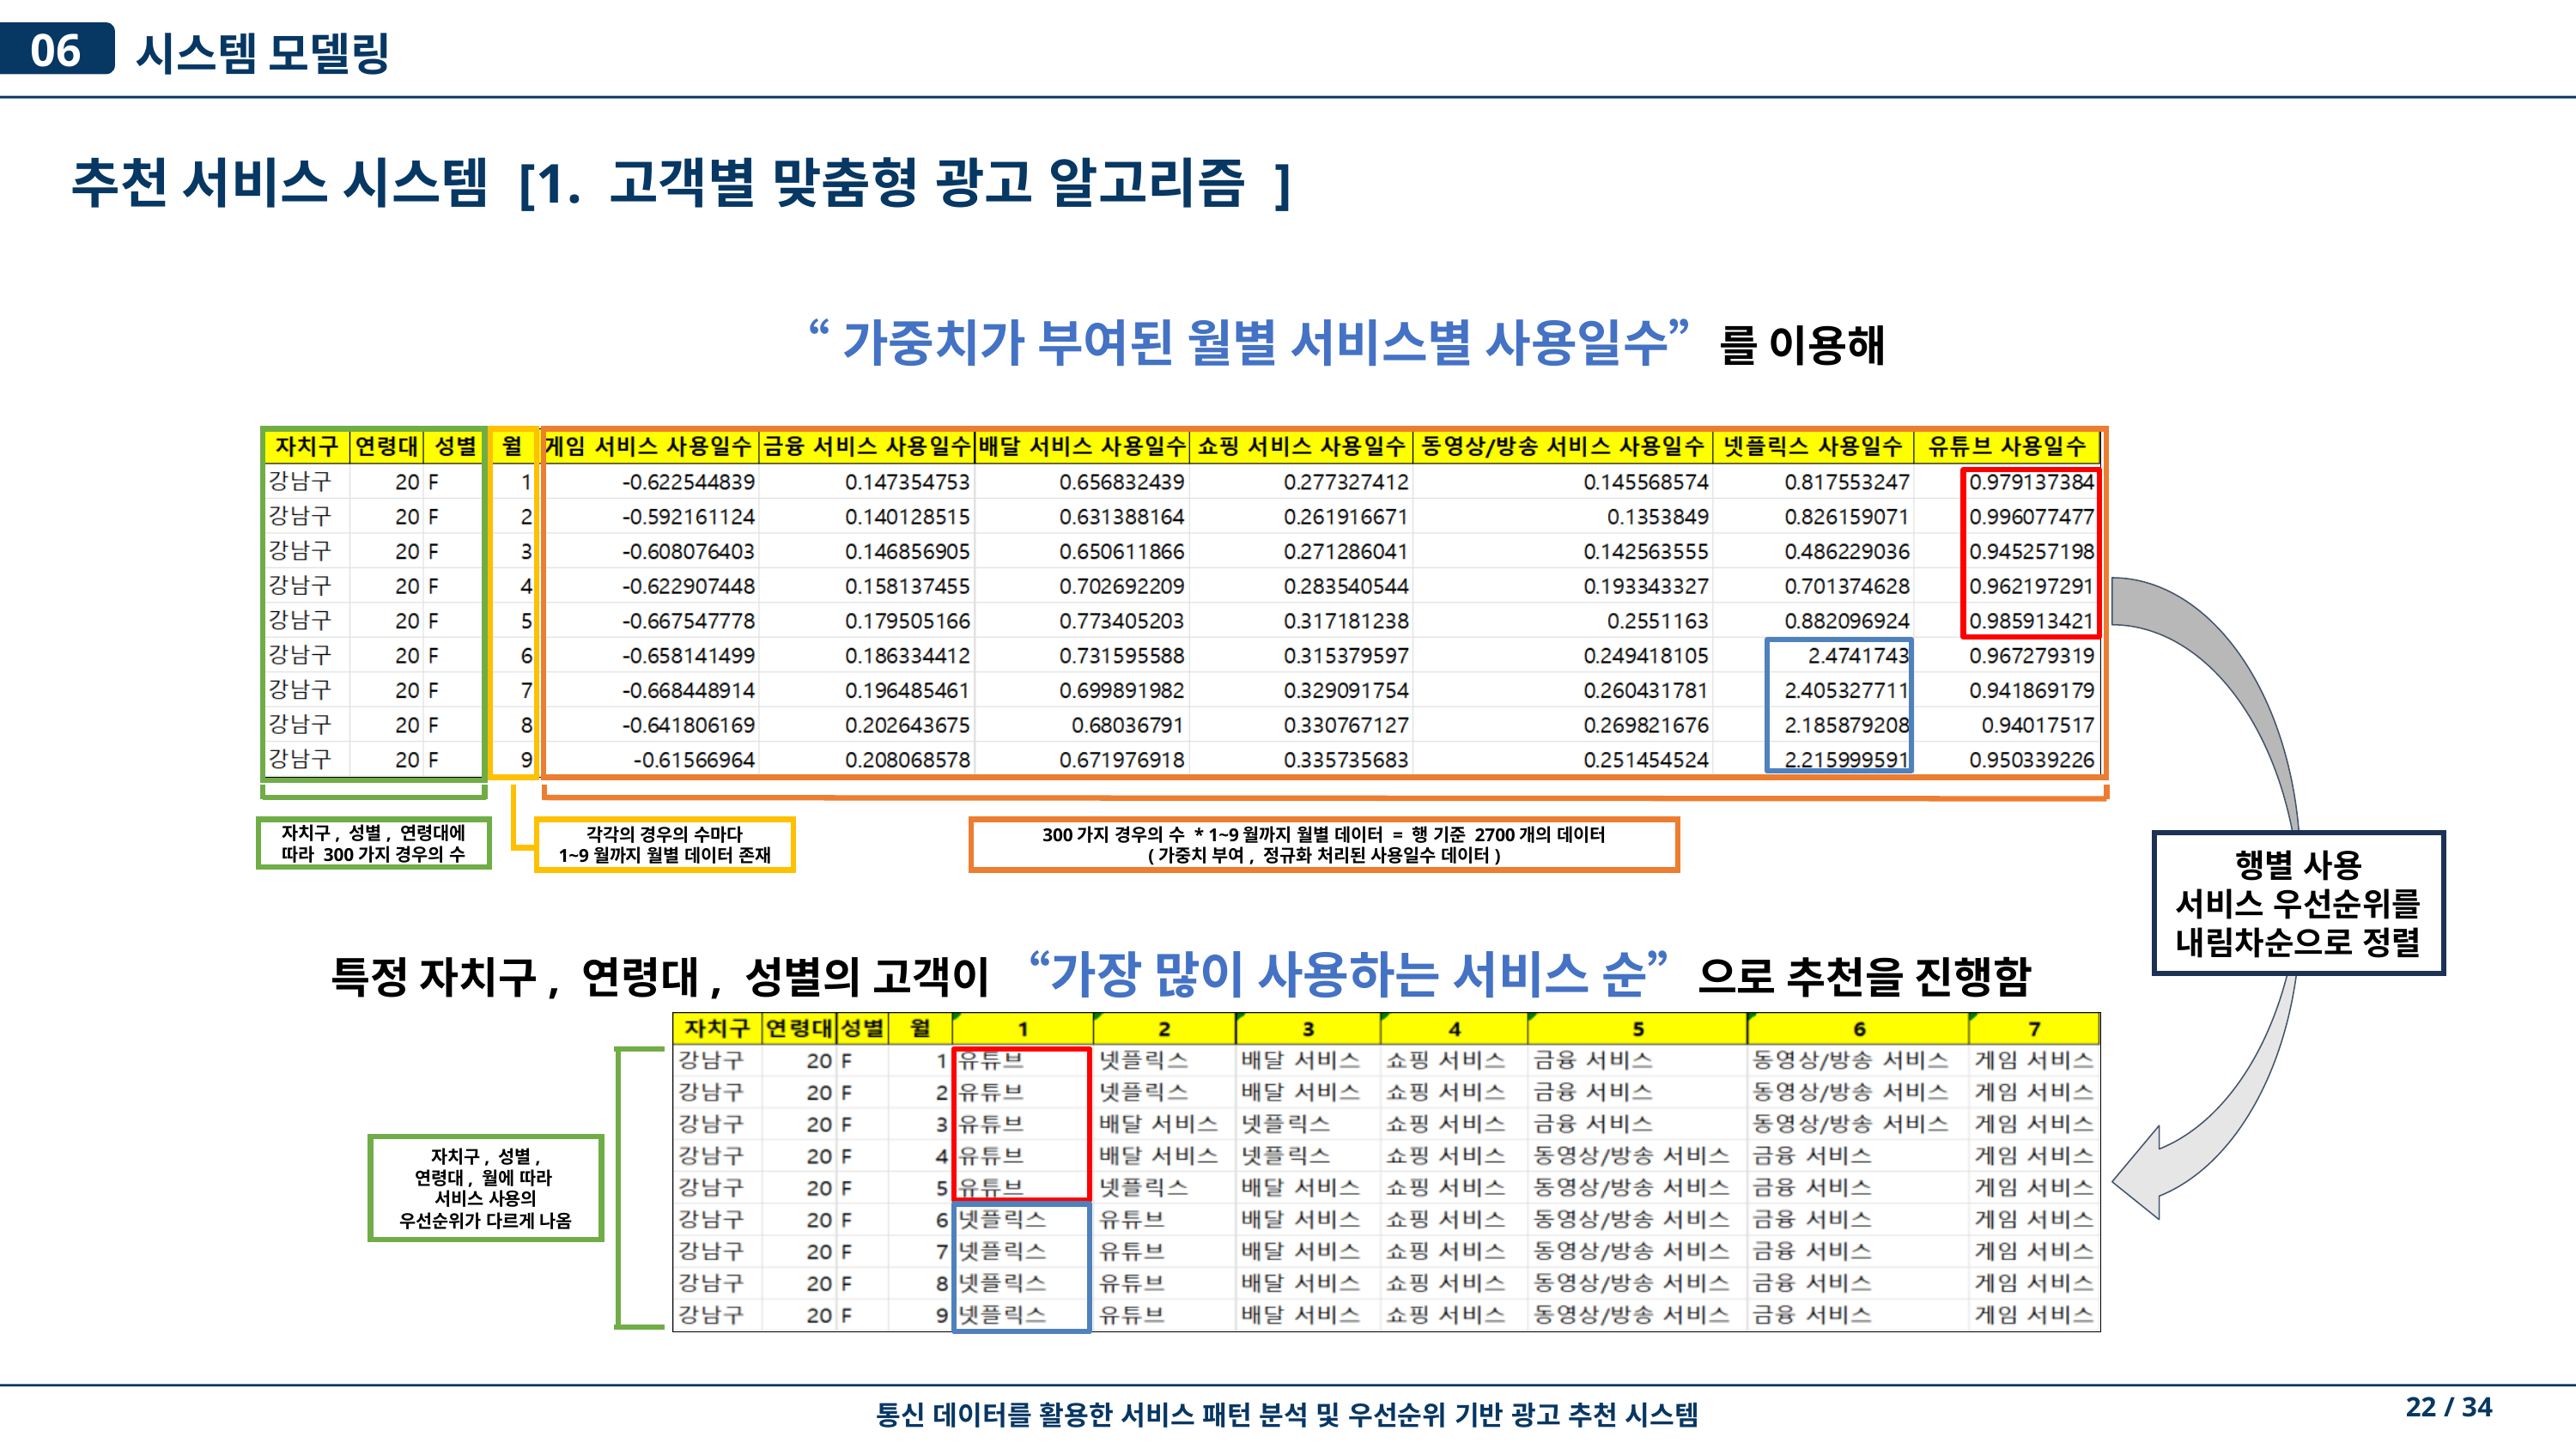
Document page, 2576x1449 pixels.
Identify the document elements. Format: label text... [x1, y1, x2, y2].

text_box 추천 서비스 시스템 [1. 고객별 맞춤형 광고 알고리즘 ] [70, 136, 1659, 215]
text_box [0, 15, 2576, 99]
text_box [227, 285, 2451, 1332]
